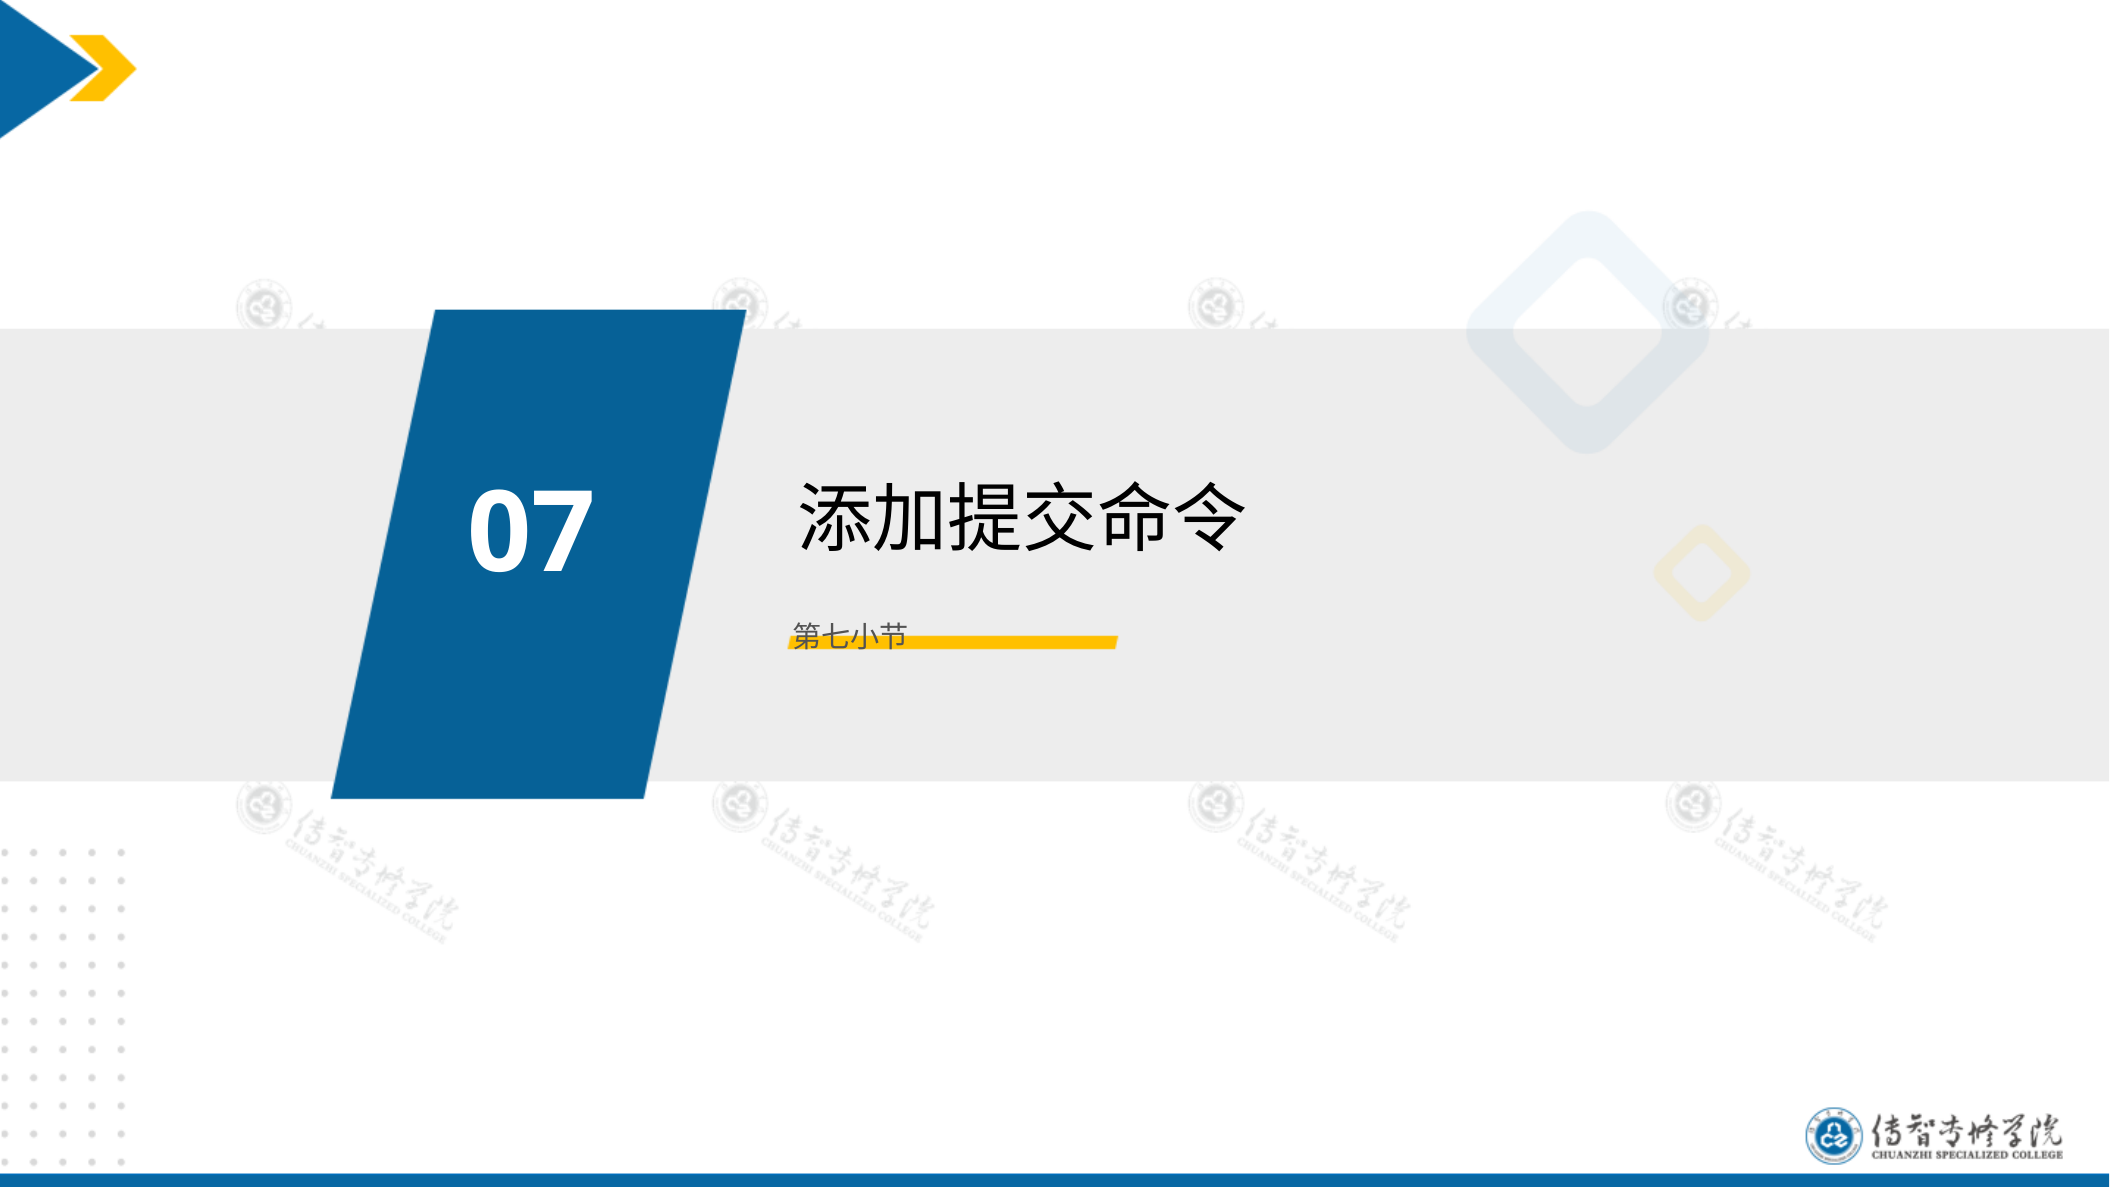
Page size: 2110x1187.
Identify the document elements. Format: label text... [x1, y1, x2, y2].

picture [0, 0, 2110, 1187]
text_box 第七小节 [777, 579, 1073, 661]
text_box 添加提交命令 [783, 463, 1290, 658]
text_box 07 [452, 451, 651, 602]
